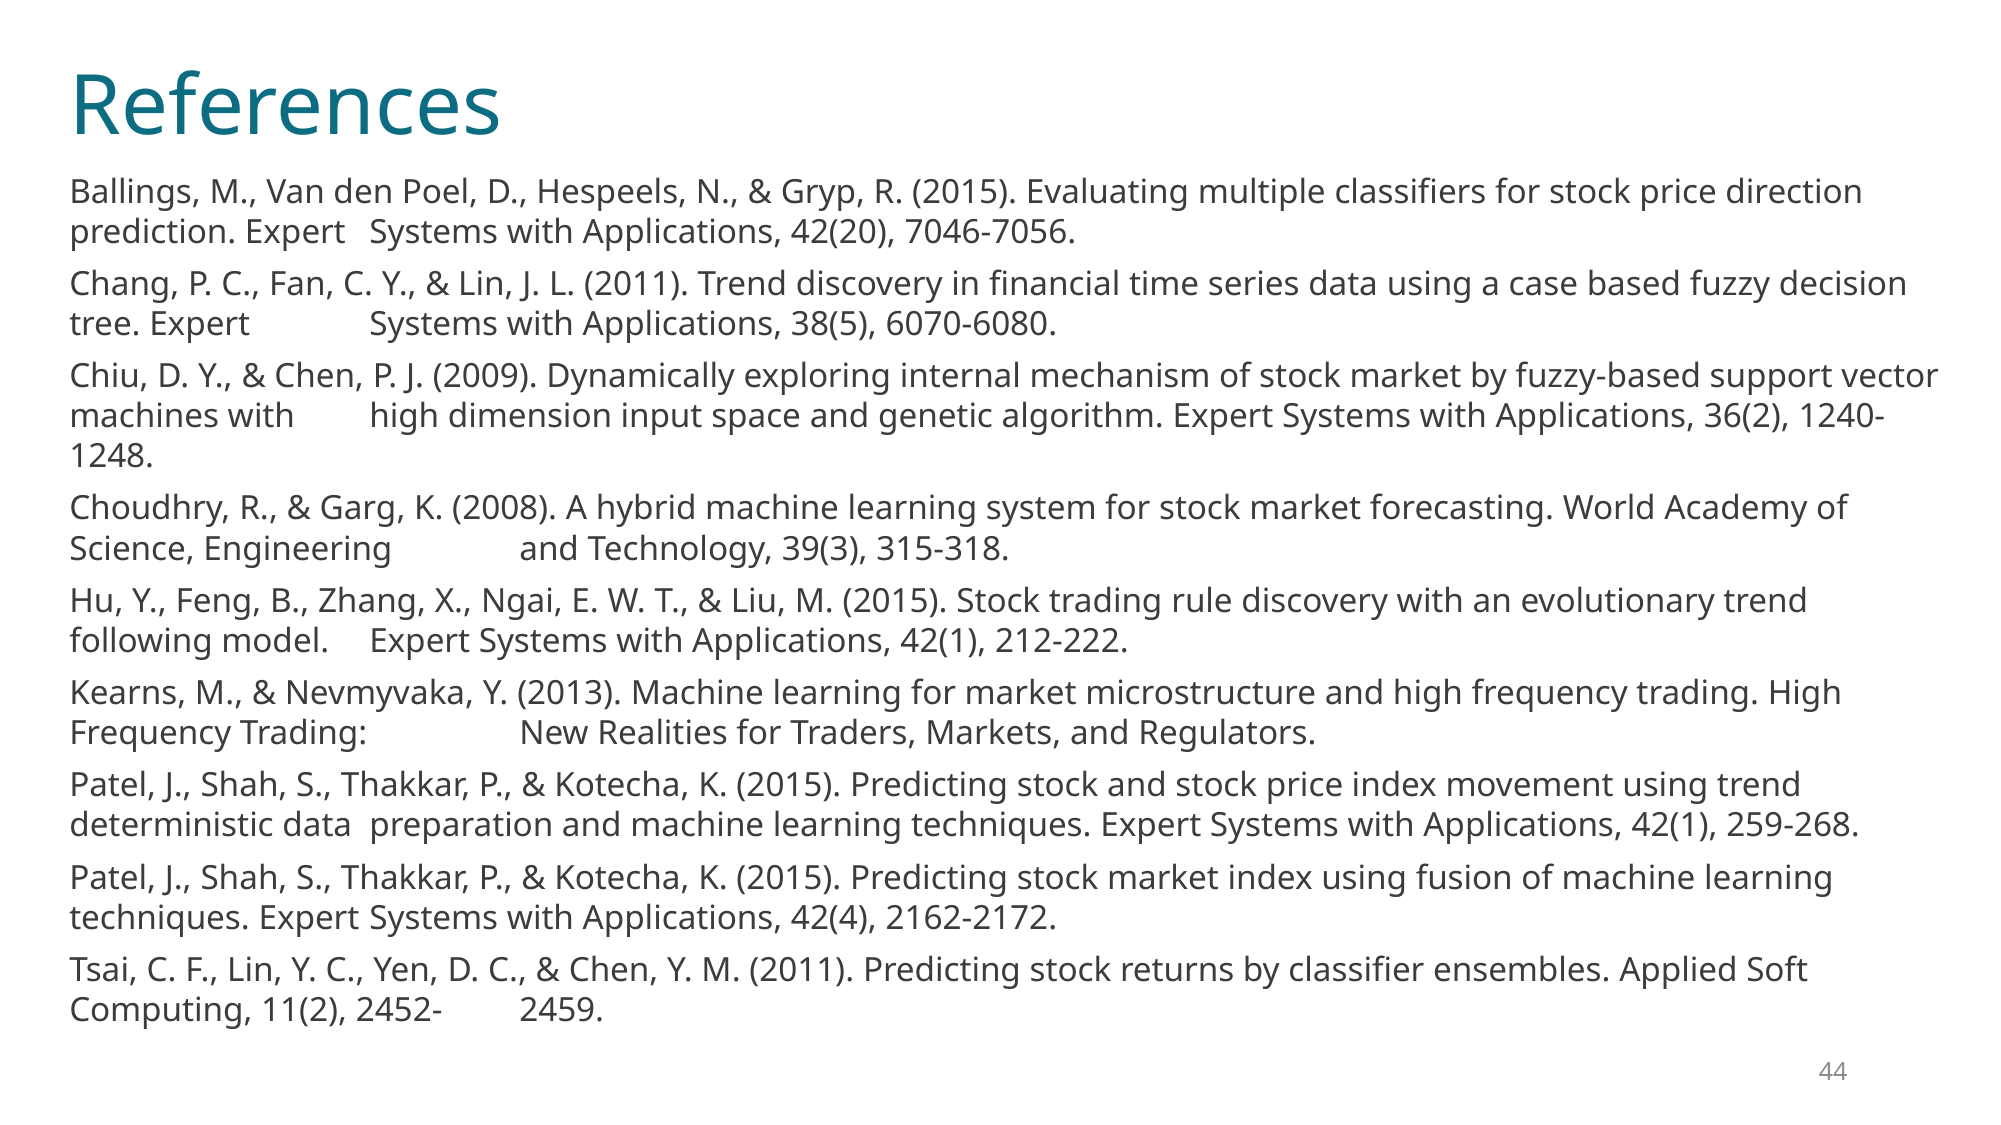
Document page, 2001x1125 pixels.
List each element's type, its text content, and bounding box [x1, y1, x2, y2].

text_box Ballings, M., Van den Poel, D., Hespeels, N., & Gryp, R. (2015). Evaluating multiple classifiers for stock price direction prediction. Expert Systems with Applications, 42(20), 7046-7056. Chang, P. C., Fan, C. Y., & Lin, J. L. (2011). Trend discovery in financial time series data using a case based fuzzy decision tree. Expert Systems with Applications, 38(5), 6070-6080. Chiu, D. Y., & Chen, P. J. (2009). Dynamically exploring internal mechanism of stock market by fuzzy-based support vector machines with high dimension input space and genetic algorithm. Expert Systems with Applications, 36(2), 1240-1248. Choudhry, R., & Garg, K. (2008). A hybrid machine learning system for stock market forecasting. World Academy of Science, Engineering and Technology, 39(3), 315-318. Hu, Y., Feng, B., Zhang, X., Ngai, E. W. T., & Liu, M. (2015). Stock trading rule discovery with an evolutionary trend following model. Expert Systems with Applications, 42(1), 212-222. Kearns, M., & Nevmyvaka, Y. (2013). Machine learning for market microstructure and high frequency trading. High Frequency Trading: New Realities for Traders, Markets, and Regulators. Patel, J., Shah, S., Thakkar, P., & Kotecha, K. (2015). Predicting stock and stock price index movement using trend deterministic data preparation and machine learning techniques. Expert Systems with Applications, 42(1), 259-268. Patel, J., Shah, S., Thakkar, P., & Kotecha, K. (2015). Predicting stock market index using fusion of machine learning techniques. Expert Systems with Applications, 42(4), 2162-2172. Tsai, C. F., Lin, Y. C., Yen, D. C., & Chen, Y. M. (2011). Predicting stock returns by classifier ensembles. Applied Soft Computing, 11(2), 2452- 2459. [54, 162, 1961, 1036]
text_box References [55, 55, 1945, 160]
slide_number 44 [1412, 1042, 1863, 1103]
